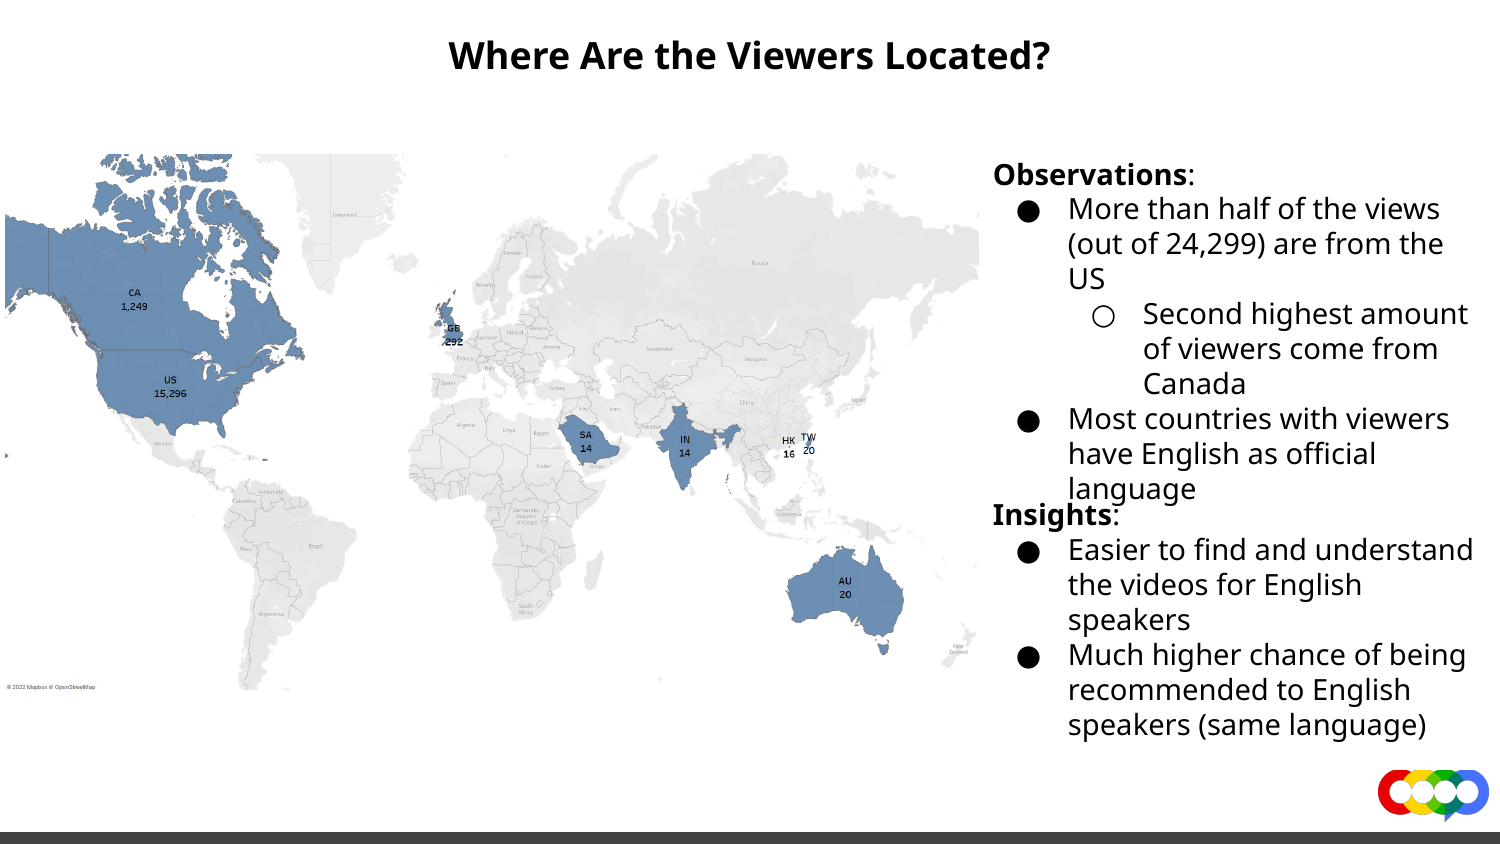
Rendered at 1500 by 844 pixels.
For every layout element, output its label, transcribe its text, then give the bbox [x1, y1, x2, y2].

picture [1378, 770, 1489, 822]
text_box Observations: More than half of the views (out of 24,299) are from the US Second highest amount of viewers come from Canada Most countries with viewers have English as official language [978, 140, 1491, 481]
picture [5, 154, 979, 690]
text_box Insights: Easier to find and understand the videos for English speakers Much higher chance of being recommended to English speakers (same language) [978, 481, 1491, 756]
text_box Where Are the Viewers Located? [0, 16, 1500, 92]
